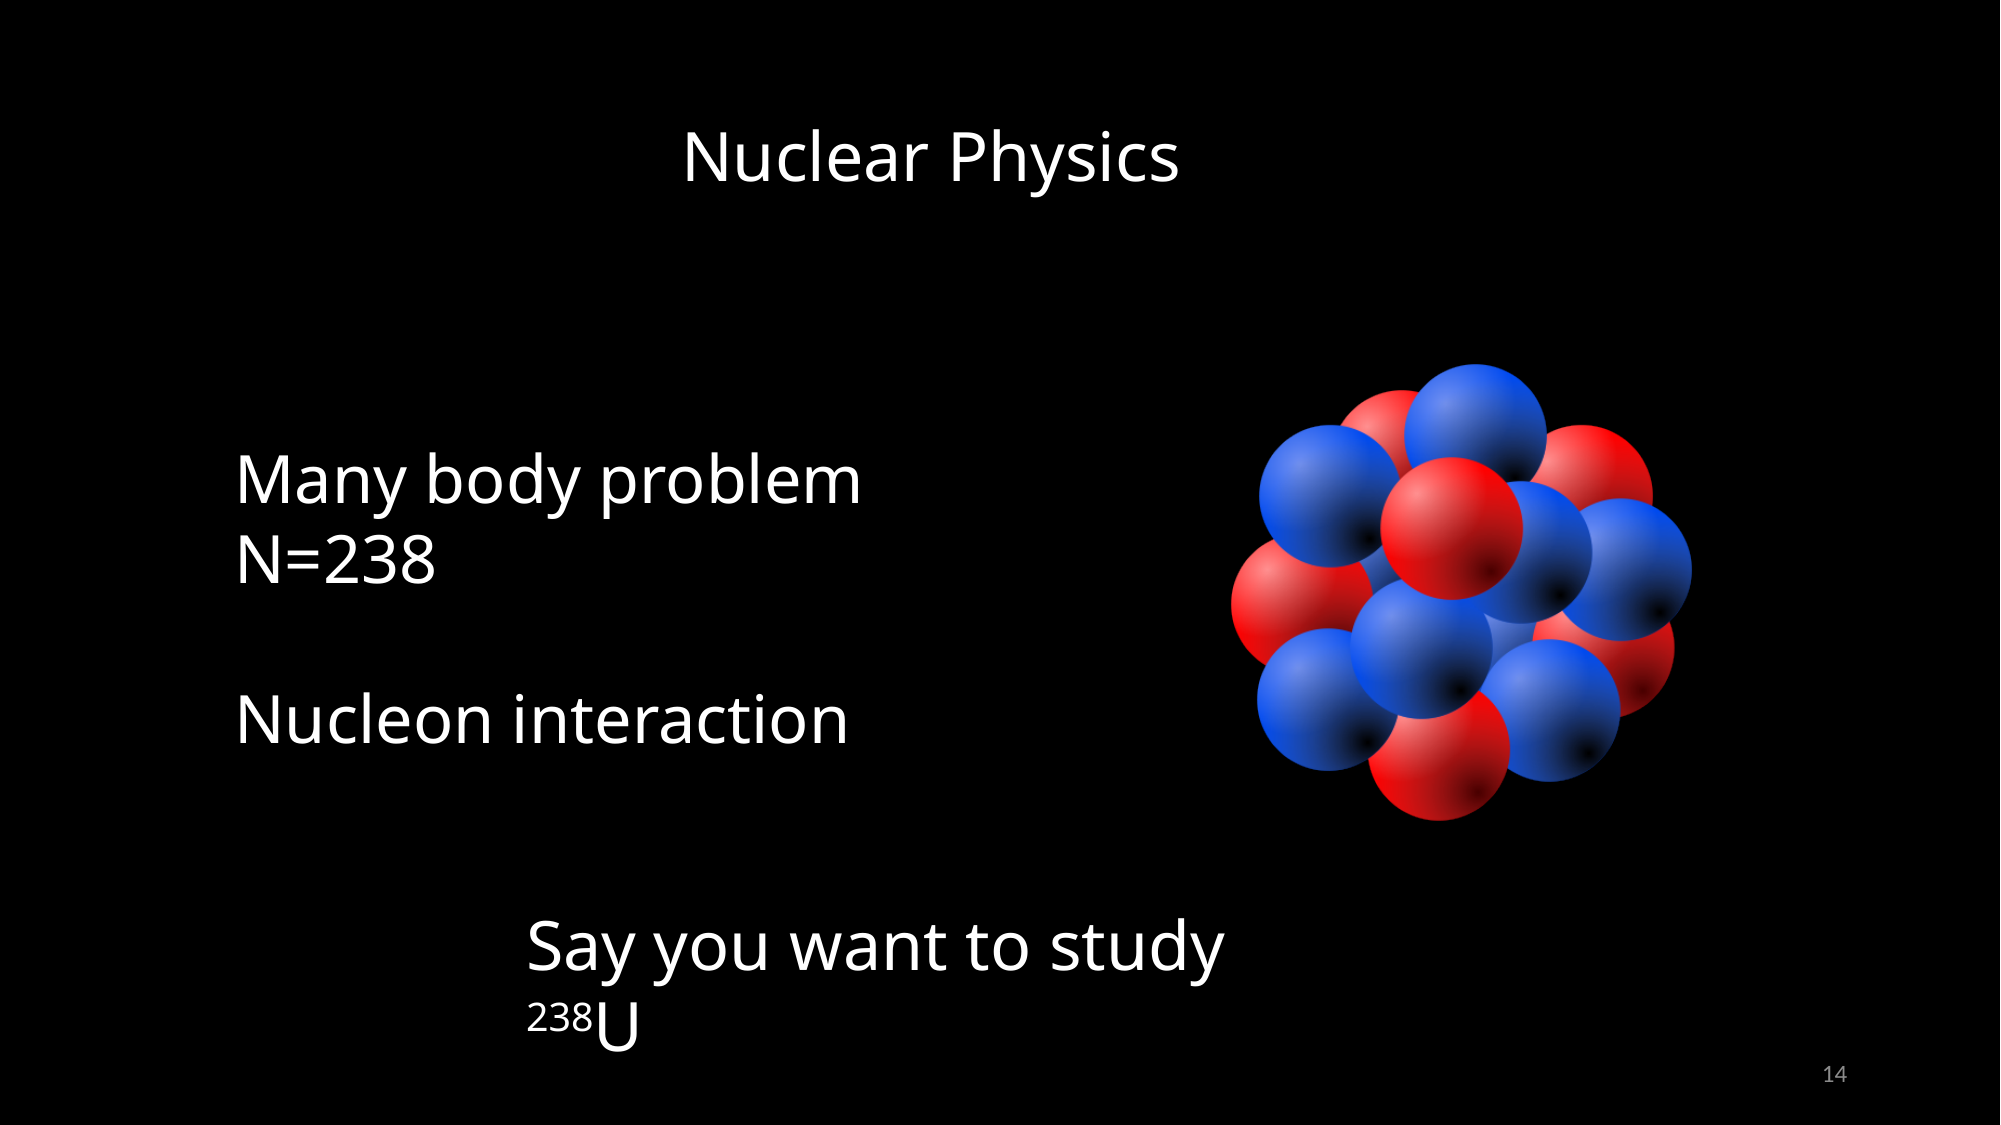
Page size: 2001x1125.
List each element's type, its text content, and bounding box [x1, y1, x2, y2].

text_box Many body problem N=238 Nucleon interaction [220, 349, 1073, 775]
text_box Say you want to study 238U [512, 895, 1344, 1072]
picture [1207, 338, 1716, 847]
text_box Nuclear Physics [667, 107, 1299, 284]
slide_number 14 [1412, 1042, 1863, 1103]
